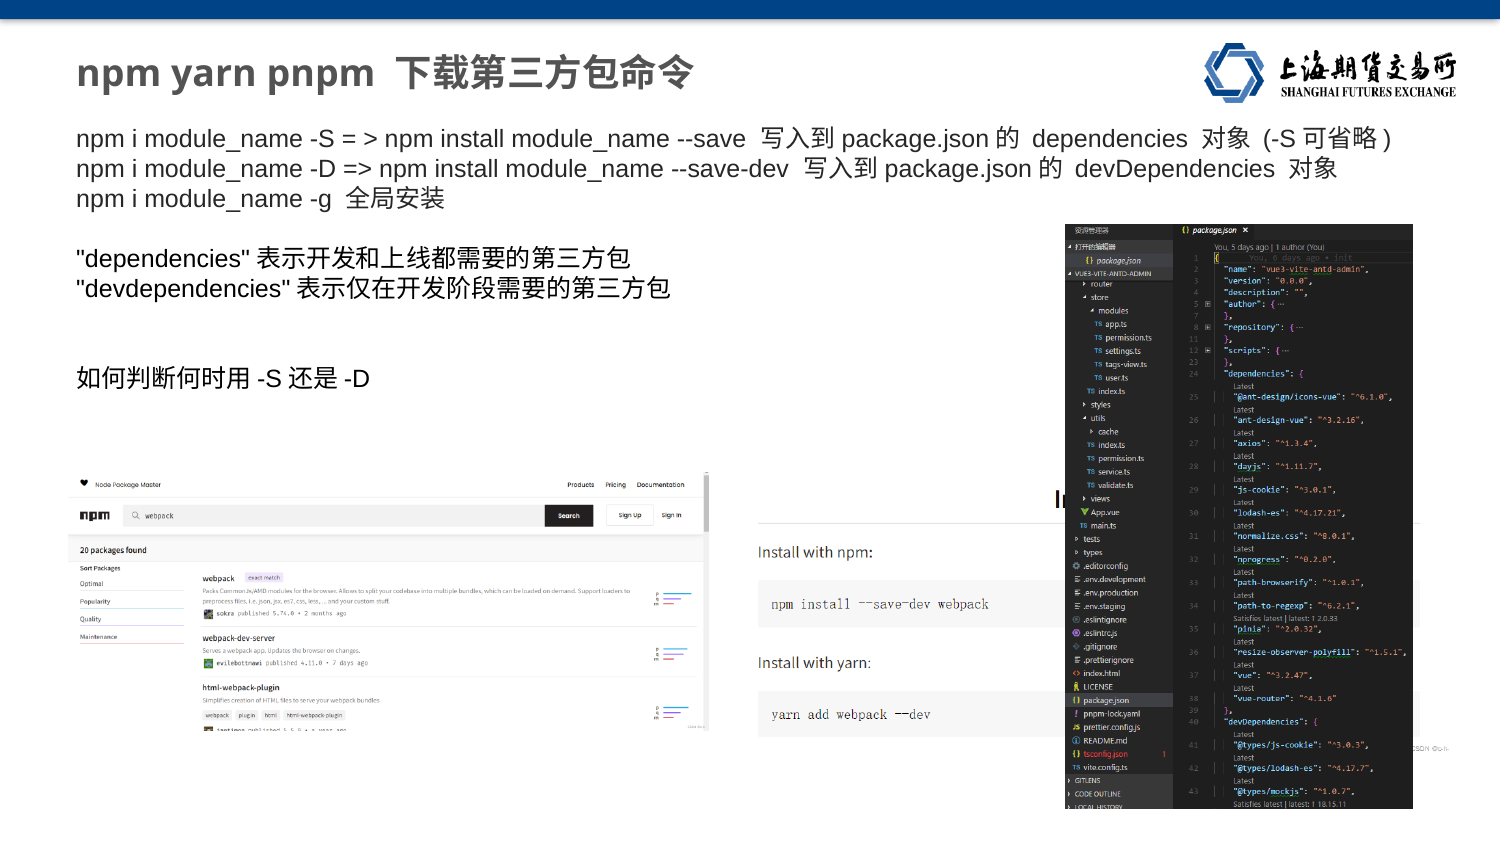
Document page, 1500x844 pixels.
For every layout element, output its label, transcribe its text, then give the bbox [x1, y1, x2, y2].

picture [1203, 42, 1456, 103]
text_box npm i module_name -S = > npm install module_name --save 写入到package.json的 dependencies 对象 (-S可省略) npm i module_name -D => npm install module_name --save-dev 写入到package.json的 devDependencies 对象 npm i module_name -g 全局安装 "dependencies"表示开发和上线都需要的第三方包 "devdependencies"表示仅在开发阶段需要的第三方包 如何判断何时用-S还是-D [68, 115, 1413, 430]
picture [68, 224, 1460, 810]
text_box npm yarn pnpm 下载第三方包命令 [68, 41, 735, 102]
text_box [0, 0, 1500, 20]
